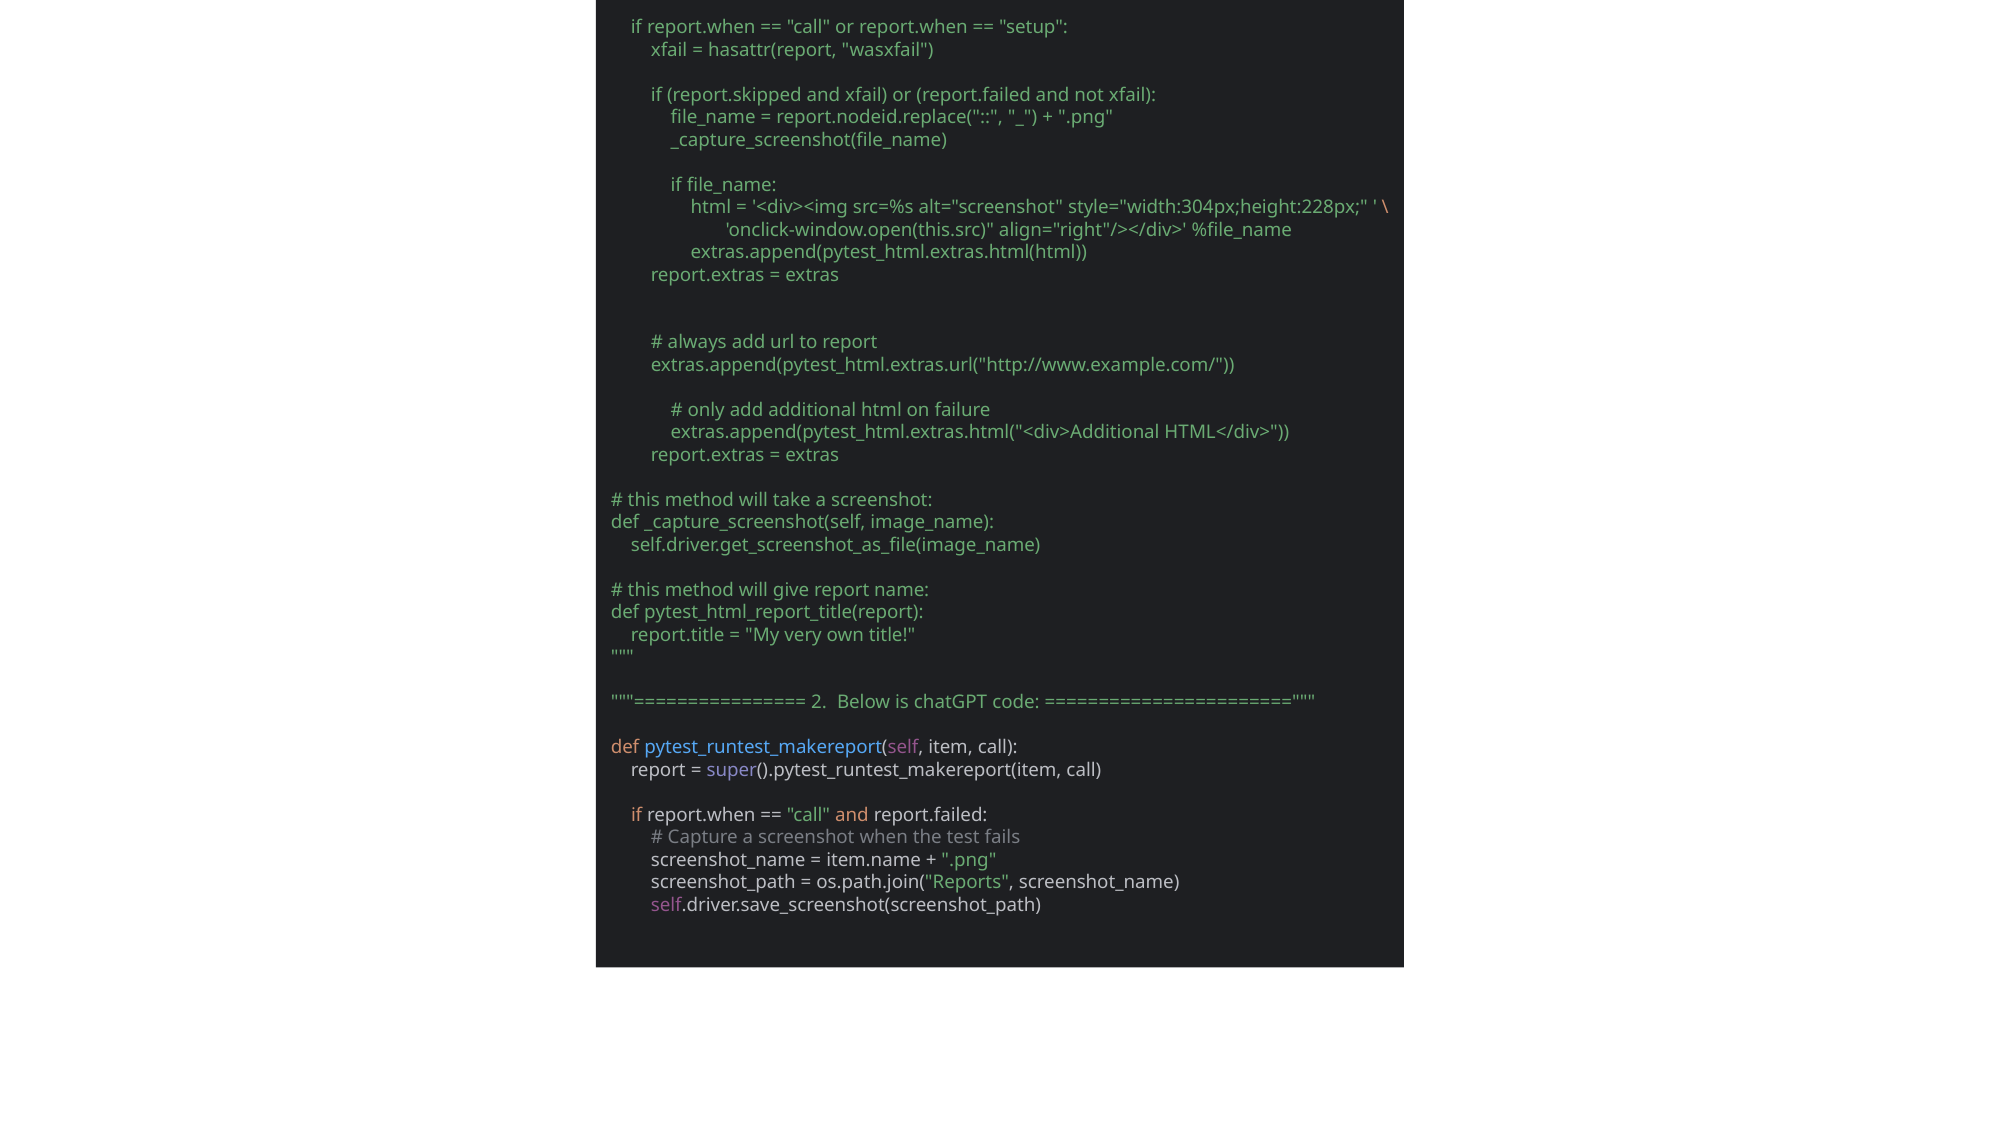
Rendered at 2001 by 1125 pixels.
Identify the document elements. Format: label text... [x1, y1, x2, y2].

text_box """===== modified youtube code with chatgpt suggestion: =====""" @pytest.hookimpl(hookwrapper=True) def pytest_runtest_makereport(self, call): pytest_html = self.config.pluginmanager.getplugin('html') outcome = yield report = outcome.get_result() extras = getattr(report, "extras", []) if report.when == "call" or report.when == "setup": xfail = hasattr(report, "wasxfail") if (report.skipped and xfail) or (report.failed and not xfail): file_name = report.nodeid.replace("::", "_") + ".png" self._capture_screenshot(file_name) if file_name: # Corrected the HTML code to open the image in a new window html = ('<div><a href="{0}" target="_blank">' '<img src="{0}" alt="screenshot" style="width:304px;height:228px;" />' '</a></div>').format(file_name) extras.append(pytest_html.extras.html(html)) print(extras) #report.extras = extras def _capture_screenshot(self, image_name): self.driver.get_screenshot_as_file(image_name) def pytest_html_reprot_title(self, report): report.title = "Automation Report" """===== 1. https://youtu.be/MM6axmqAKWM?si=dMGNCDthimlNJAkj code: =====""" """ @pytest.hookimpl(hookwrapper=True) def pytest_runtest_makereport(item, call): outcome = yield report = outcome.get_result() extras = getattr(report, "extras", []) if report.when == "call" or report.when == "setup": xfail = hasattr(report, "wasxfail") if (report.skipped and xfail) or (report.failed and not xfail): file_name = report.nodeid.replace("::", "_") + ".png" _capture_screenshot(file_name) if file_name: html = '<div><img src=%s alt="screenshot" style="width:304px;height:228px;" ' \ 'onclick-window.open(this.src)" align="right"/></div>' %file_name extras.append(pytest_html.extras.html(html)) report.extras = extras # always add url to report extras.append(pytest_html.extras.url("http://www.example.com/")) # only add additional html on failure extras.append(pytest_html.extras.html("<div>Additional HTML</div>")) report.extras = extras # this method will take a screenshot: def _capture_screenshot(self, image_name): self.driver.get_screenshot_as_file(image_name) # this method will give report name: def pytest_html_report_title(report): report.title = "My very own title!" """ """================ 2. Below is chatGPT code: =======================""" def pytest_runtest_makereport(self, item, call): report = super().pytest_runtest_makereport(item, call) if report.when == "call" and report.failed: # Capture a screenshot when the test fails screenshot_name = item.name + ".png" screenshot_path = os.path.join("Reports", screenshot_name) self.driver.save_screenshot(screenshot_path) [595, 0, 1404, 968]
